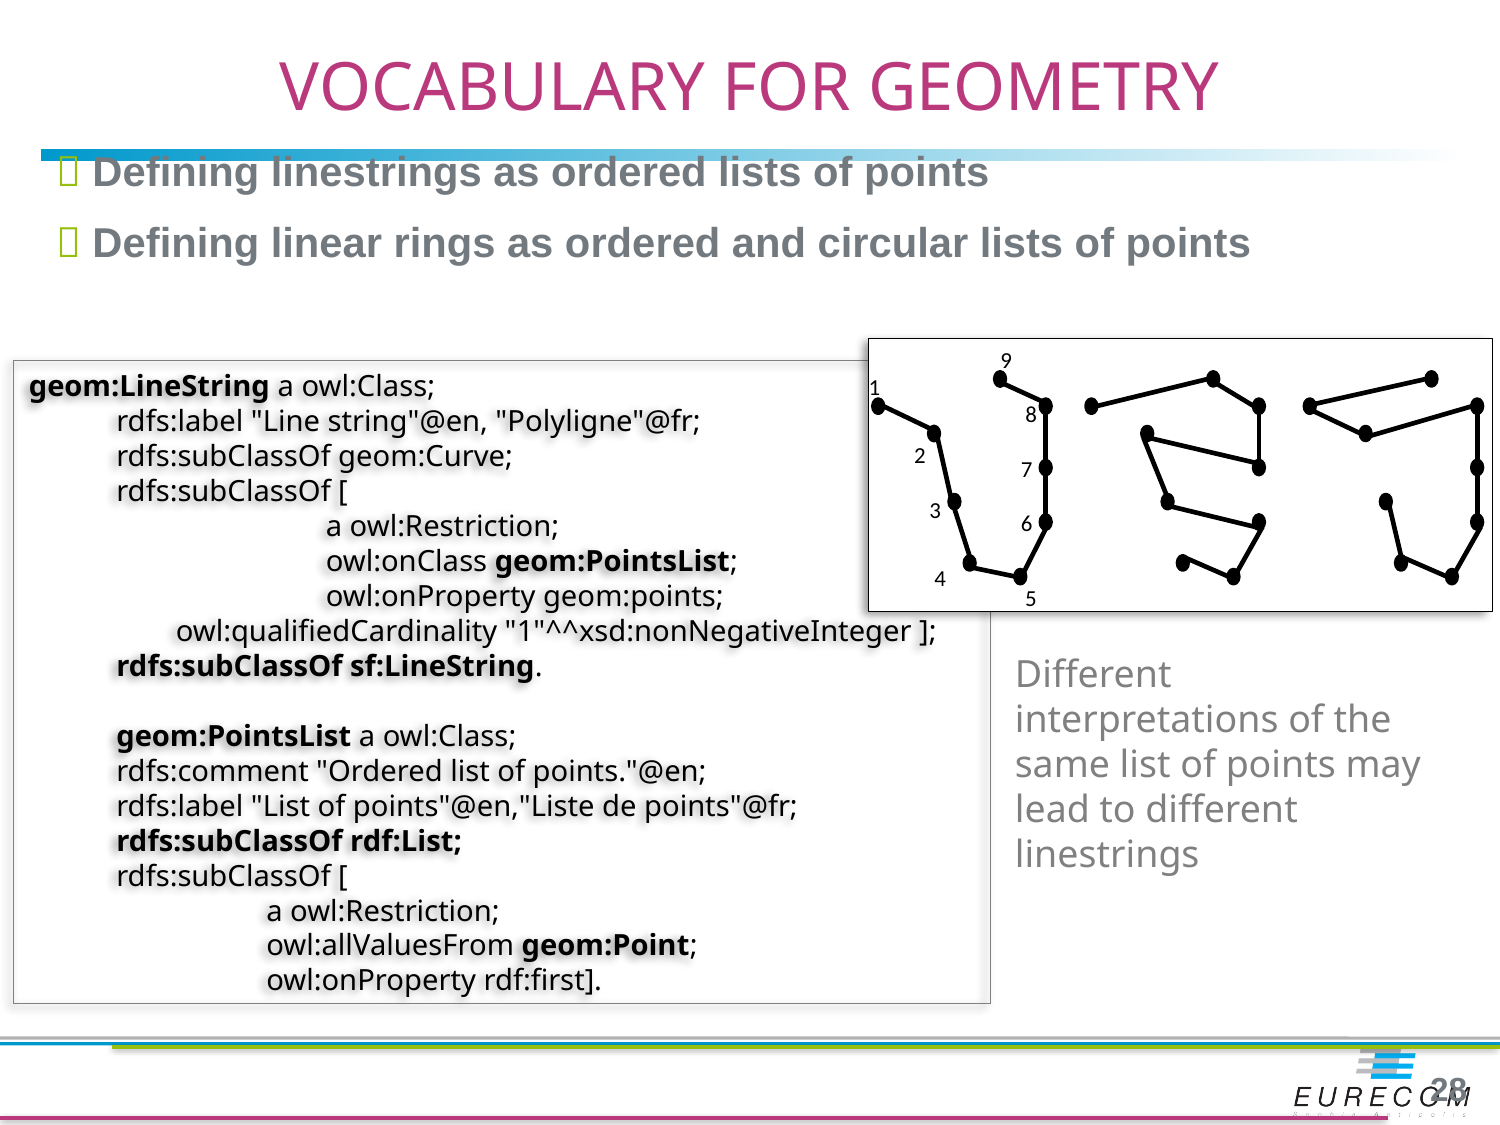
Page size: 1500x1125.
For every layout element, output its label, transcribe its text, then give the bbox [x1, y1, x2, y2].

text_box  Defining linear rings as ordered and circular lists of points [41, 208, 1459, 362]
text_box [991, 627, 1425, 1005]
title Vocabulary for geometry [112, 7, 1388, 137]
picture [1293, 1049, 1477, 1118]
text_box Different interpretations of the same list of points may lead to different linestrings [1000, 643, 1449, 883]
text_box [867, 337, 1493, 620]
text_box  Defining linestrings as ordered lists of points [41, 137, 1459, 208]
text_box geom:LineString a owl:Class; rdfs:label "Line string"@en, "Polyligne"@fr; rdfs:subClassOf geom:Curve; rdfs:subClassOf [ a owl:Restriction; owl:onClass geom:PointsList; owl:onProperty geom:points; owl:qualifiedCardinality "1"^^xsd:nonNegativeInteger ]; rdfs:subClassOf sf:LineString. geom:PointsList a owl:Class; rdfs:comment "Ordered list of points."@en; rdfs:label "List of points"@en,"Liste de points"@fr; rdfs:subClassOf rdf:List; rdfs:subClassOf [ a owl:Restriction; owl:allValuesFrom geom:Point; owl:onProperty rdf:first]. [13, 360, 991, 1004]
